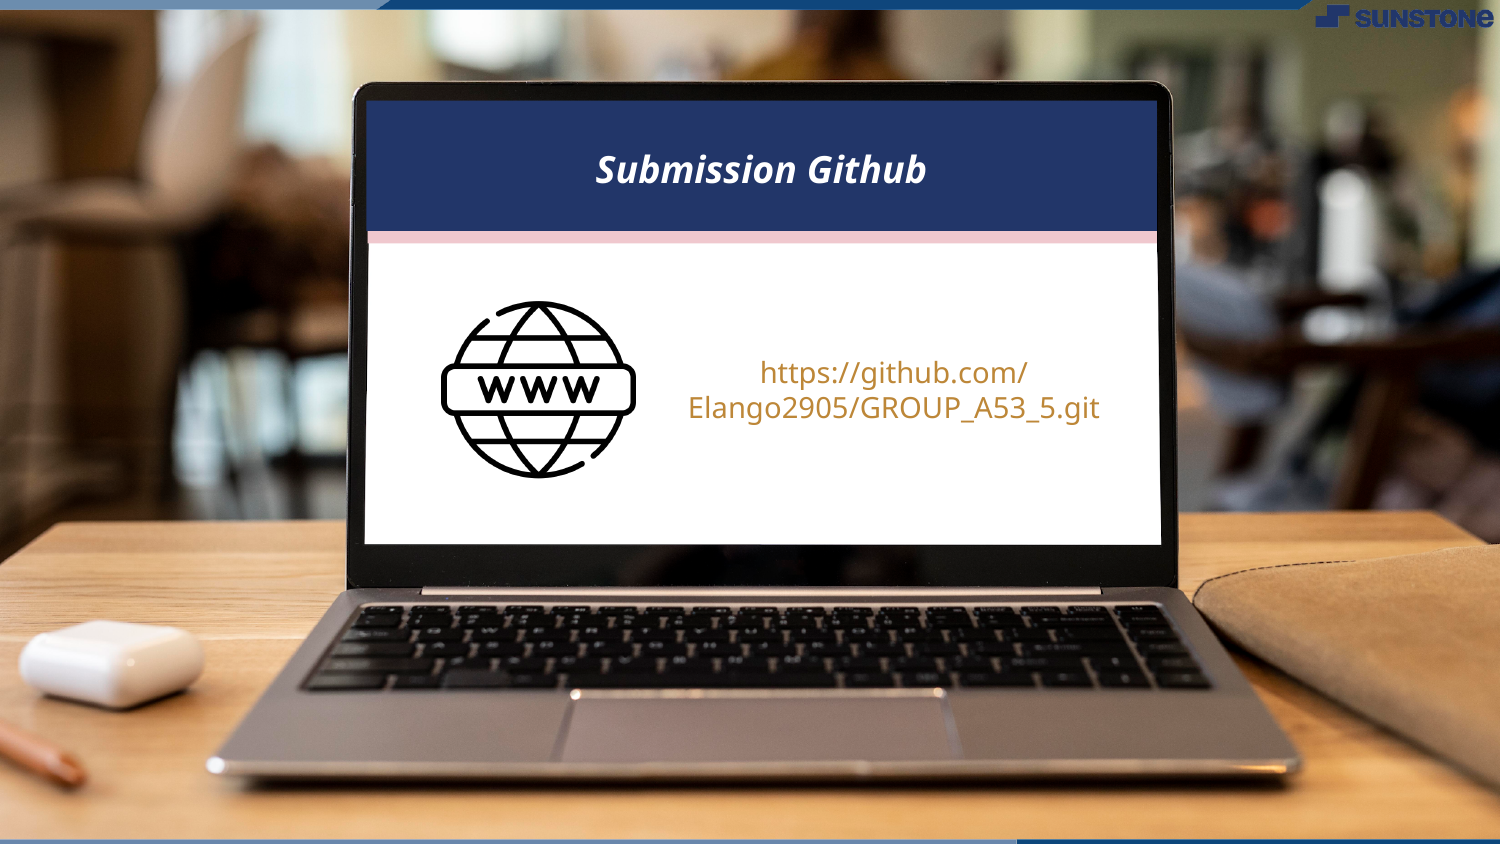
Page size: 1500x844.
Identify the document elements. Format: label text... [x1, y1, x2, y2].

list Submission Github [432, 131, 1091, 206]
list https://github.com/Elango2905/GROUP_A53_5.git [670, 144, 1118, 635]
picture [0, 0, 1500, 844]
